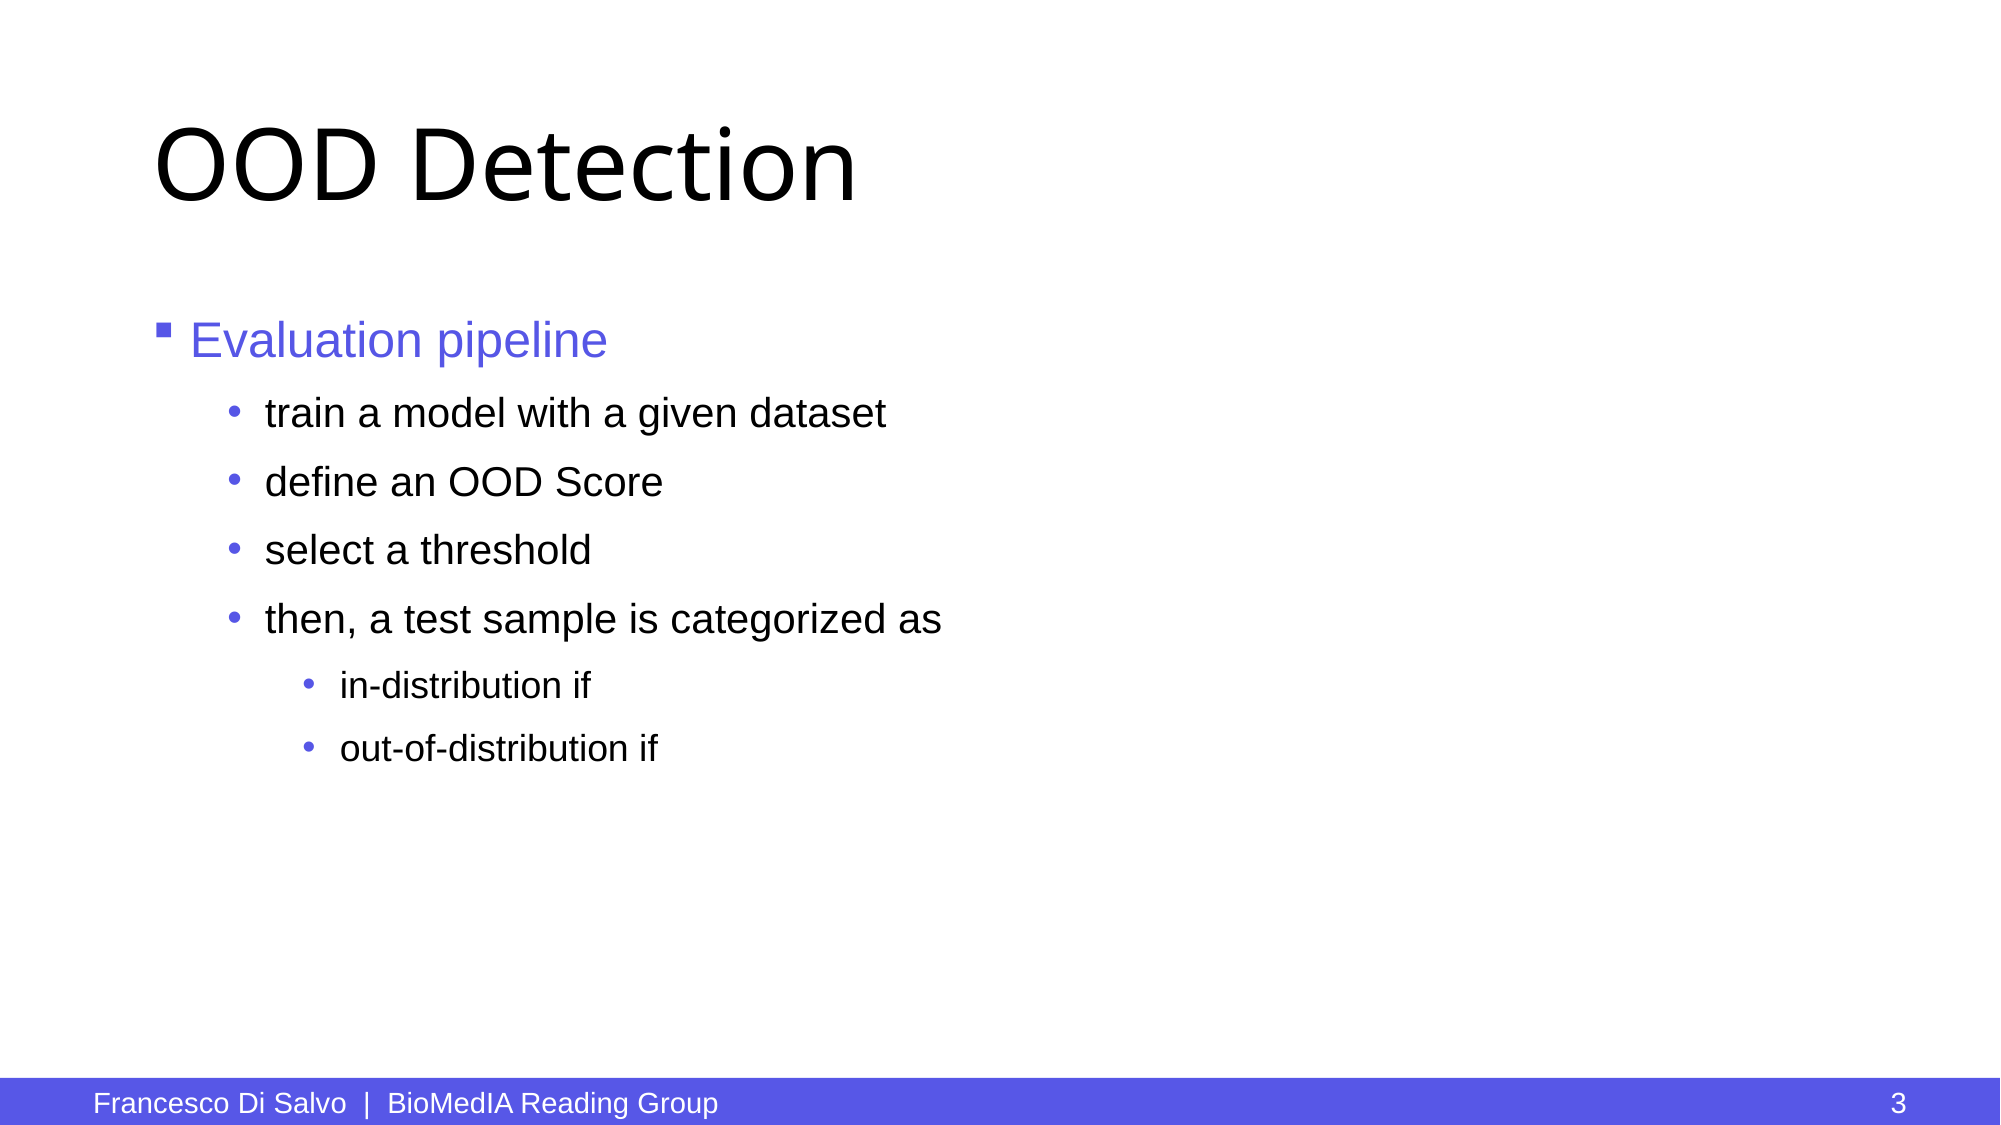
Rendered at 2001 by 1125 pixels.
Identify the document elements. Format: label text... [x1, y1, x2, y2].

slide_number 3 [1803, 1071, 1922, 1125]
footer Francesco Di Salvo | BioMedIA Reading Group [78, 1071, 1479, 1125]
title OOD Detection [137, 59, 1863, 278]
